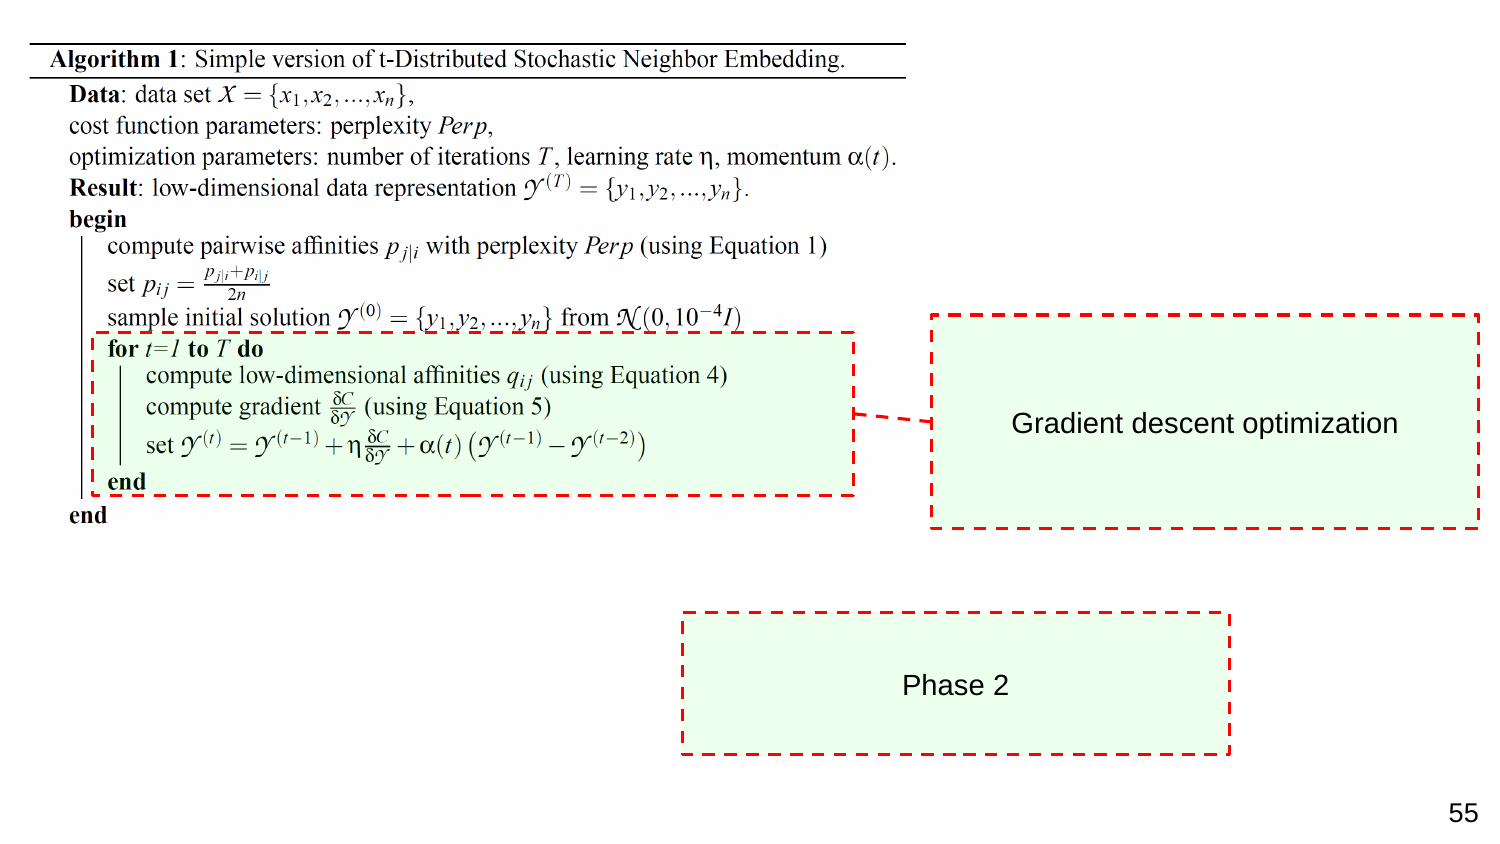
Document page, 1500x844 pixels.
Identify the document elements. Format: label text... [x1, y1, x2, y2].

slide_number 55 [1403, 779, 1494, 844]
text_box Phase 2 [682, 612, 1230, 755]
picture [23, 34, 906, 533]
text_box Gradient descent optimization [931, 314, 1479, 529]
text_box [853, 413, 933, 423]
